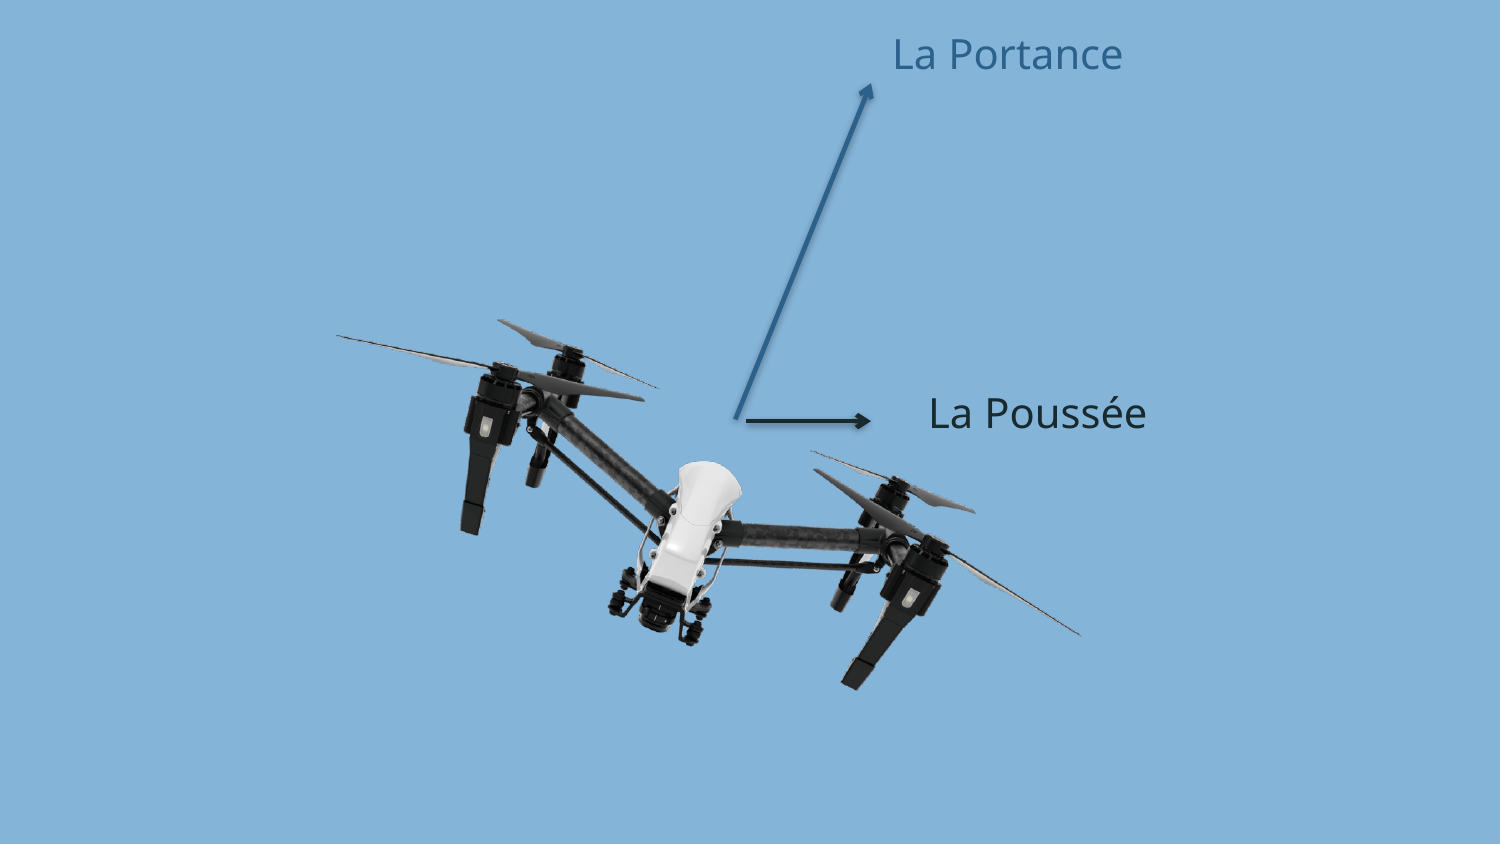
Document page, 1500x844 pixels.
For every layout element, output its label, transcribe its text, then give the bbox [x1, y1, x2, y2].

text_box La Poussée [1103, 379, 1163, 444]
text_box La Portance [877, 20, 1139, 85]
picture [254, 238, 1128, 817]
